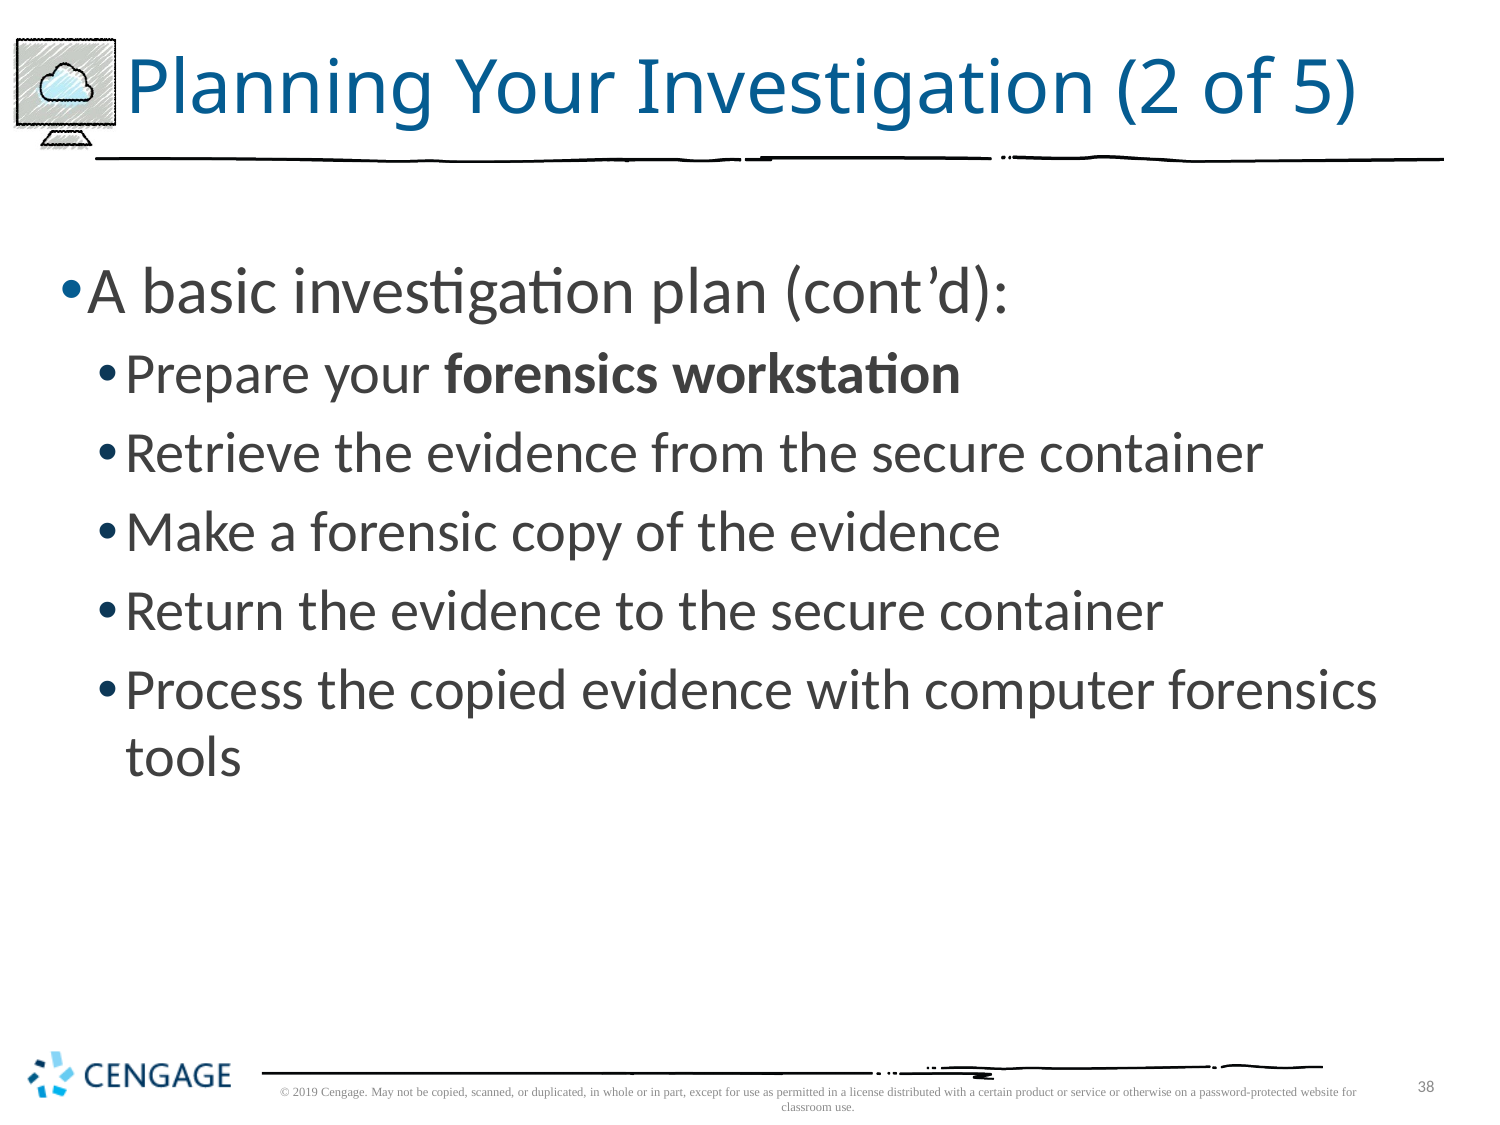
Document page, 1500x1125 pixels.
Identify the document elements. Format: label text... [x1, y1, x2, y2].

picture [261, 1064, 1323, 1079]
list A basic investigation plan (cont’d): Prepare your forensics workstation Retrieve the evidence from the secure container Make a forensic copy of the evidence Return the evidence to the secure container Process the copied evidence with computer forensics tools [59, 252, 1441, 938]
picture [95, 155, 1444, 163]
footer © 2019 Cengage. May not be copied, scanned, or duplicated, in whole or in part, except for use as permitted in a license distributed with a certain product or service or otherwise on a password-protected website for classroom use. [261, 1079, 1375, 1120]
picture [12, 36, 117, 151]
title Planning Your Investigation (2 of 5) [125, 52, 1442, 130]
picture [7, 1037, 244, 1111]
